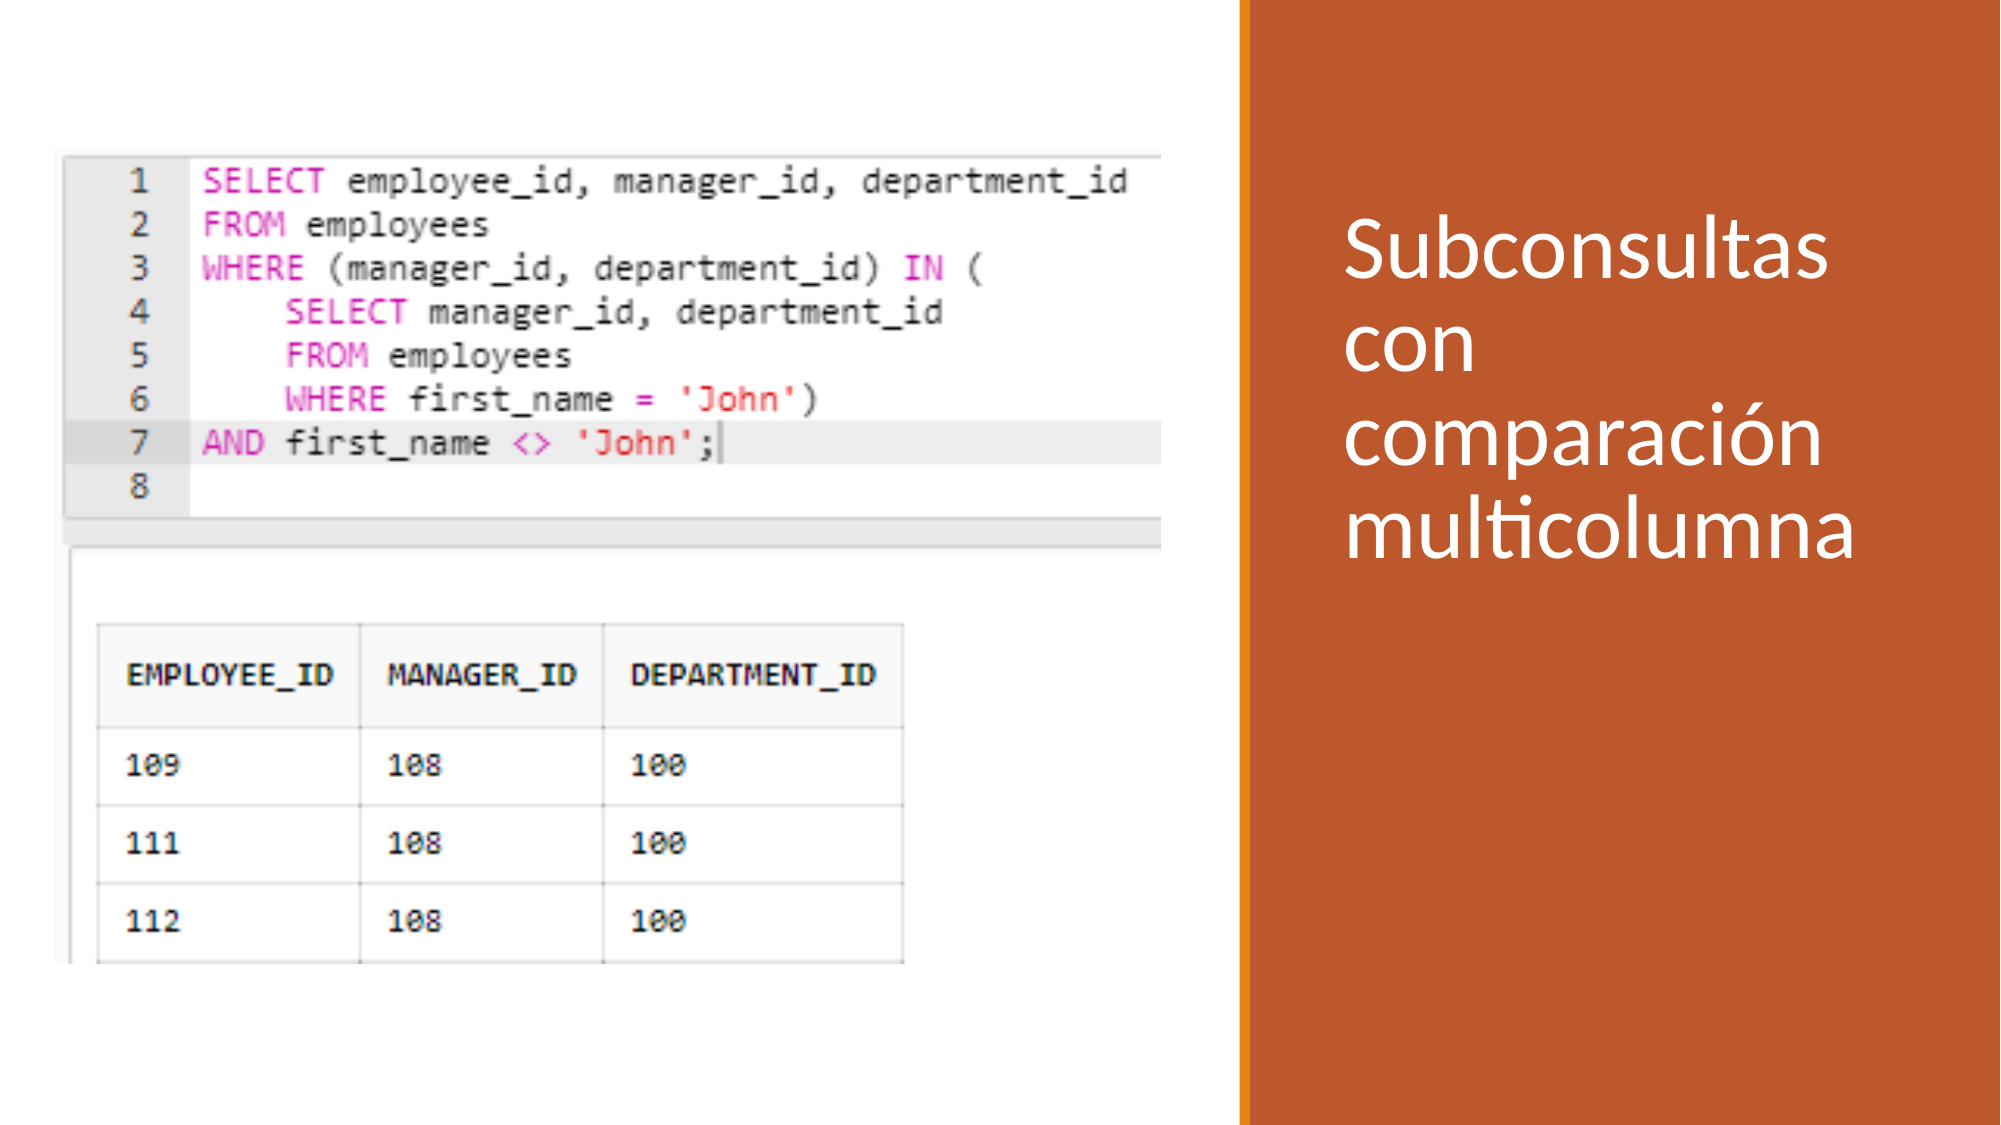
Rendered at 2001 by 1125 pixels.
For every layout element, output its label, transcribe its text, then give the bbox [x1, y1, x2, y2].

text_box [1251, 0, 2000, 1125]
text_box [1239, 0, 1251, 711]
picture [54, 147, 1161, 964]
text_box [0, 0, 1239, 1125]
title Subconsultas con comparación multicolumna [1328, 104, 1929, 585]
text_box [1239, 724, 1251, 1125]
